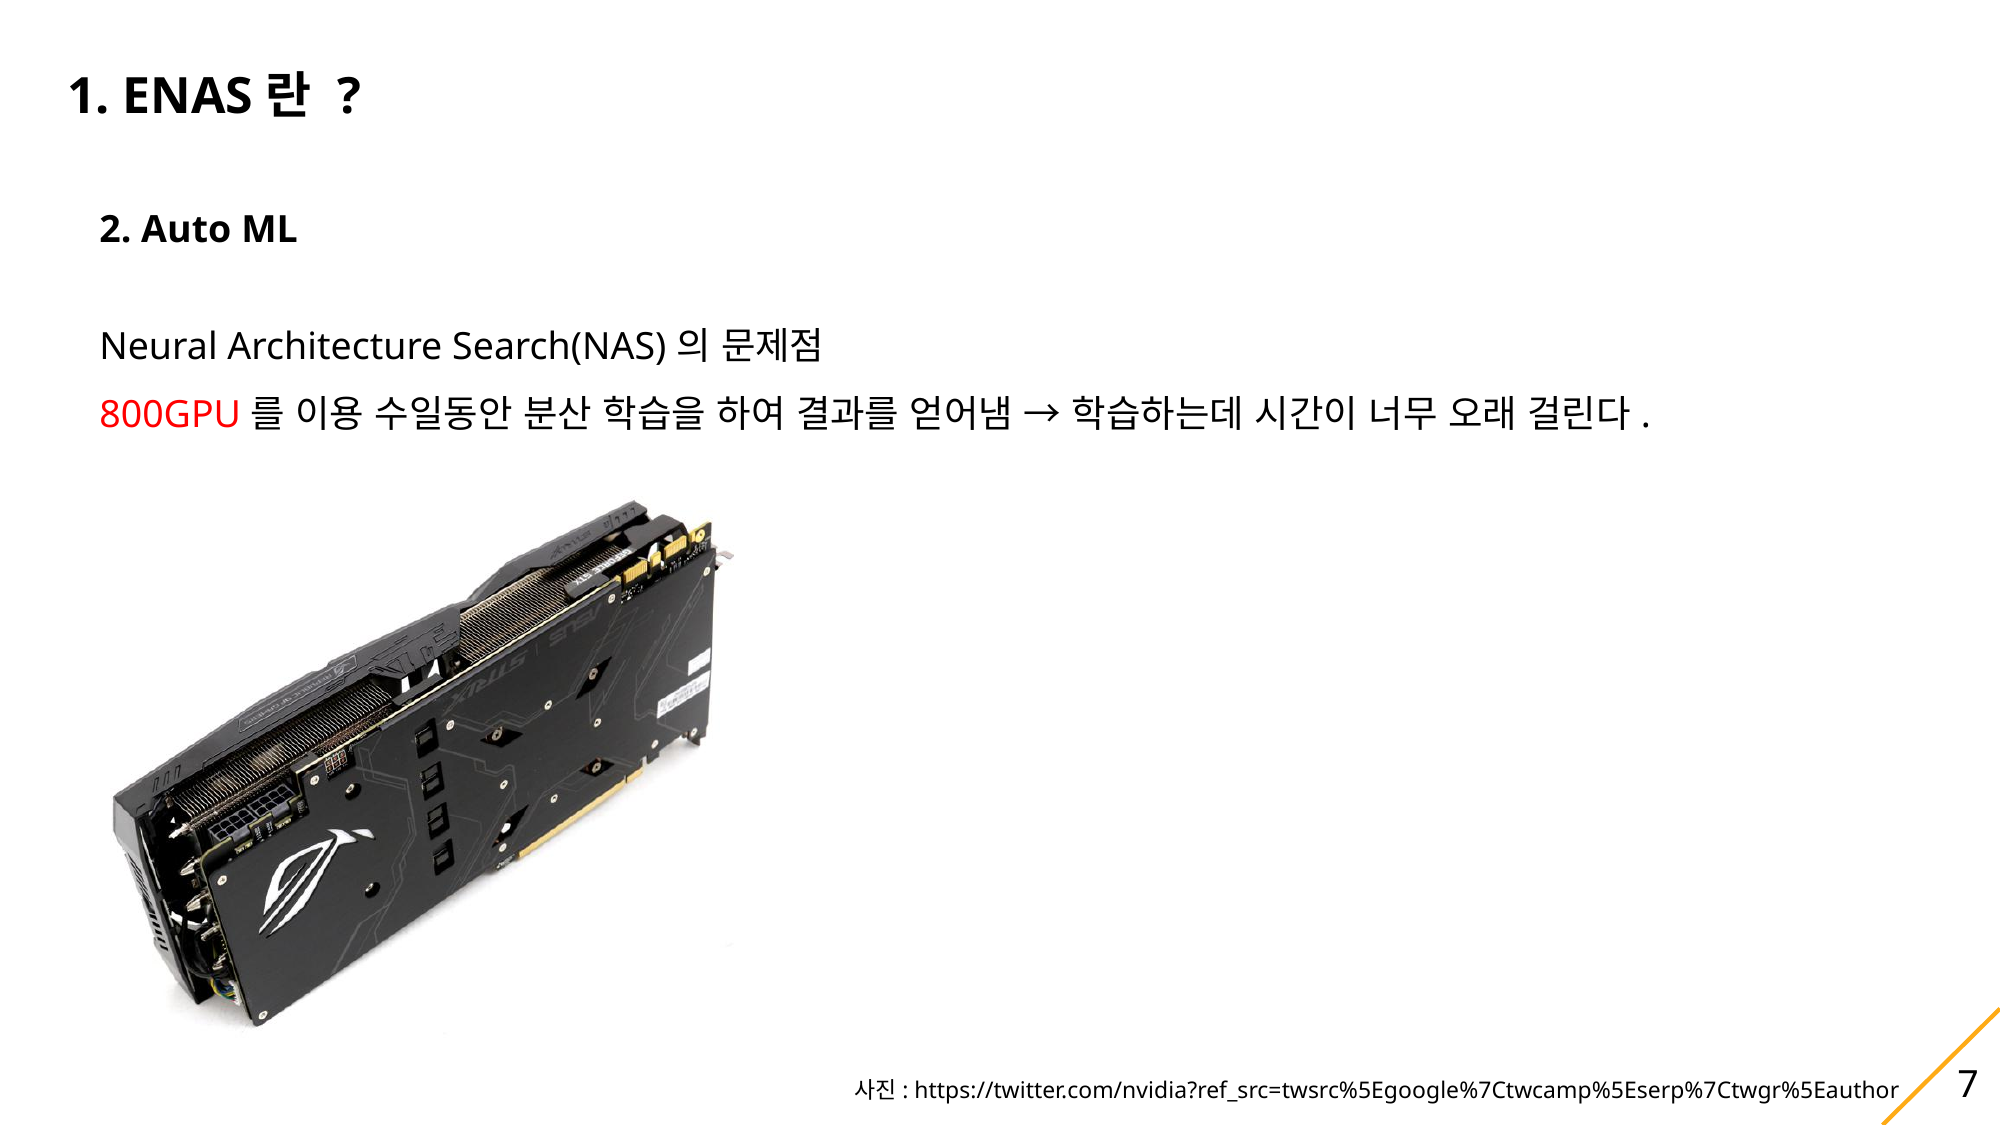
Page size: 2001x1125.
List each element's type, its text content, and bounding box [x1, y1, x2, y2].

text_box 2. Auto ML [84, 174, 1990, 258]
text_box 사진: https://twitter.com/nvidia?ref_src=twsrc%5Egoogle%7Ctwcamp%5Eserp%7Ctwgr%5Eauthor [839, 1068, 1882, 1111]
text_box Neural Architecture Search(NAS)의 문제점 800GPU를 이용 수일동안 분산 학습을 하여 결과를 얻어냄 → 학습하는데 시간이 너무 오래 걸린다. [84, 292, 1990, 443]
picture [110, 496, 738, 1039]
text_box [1882, 1008, 2000, 1125]
text_box 1. ENAS란 ? [52, 56, 1810, 131]
